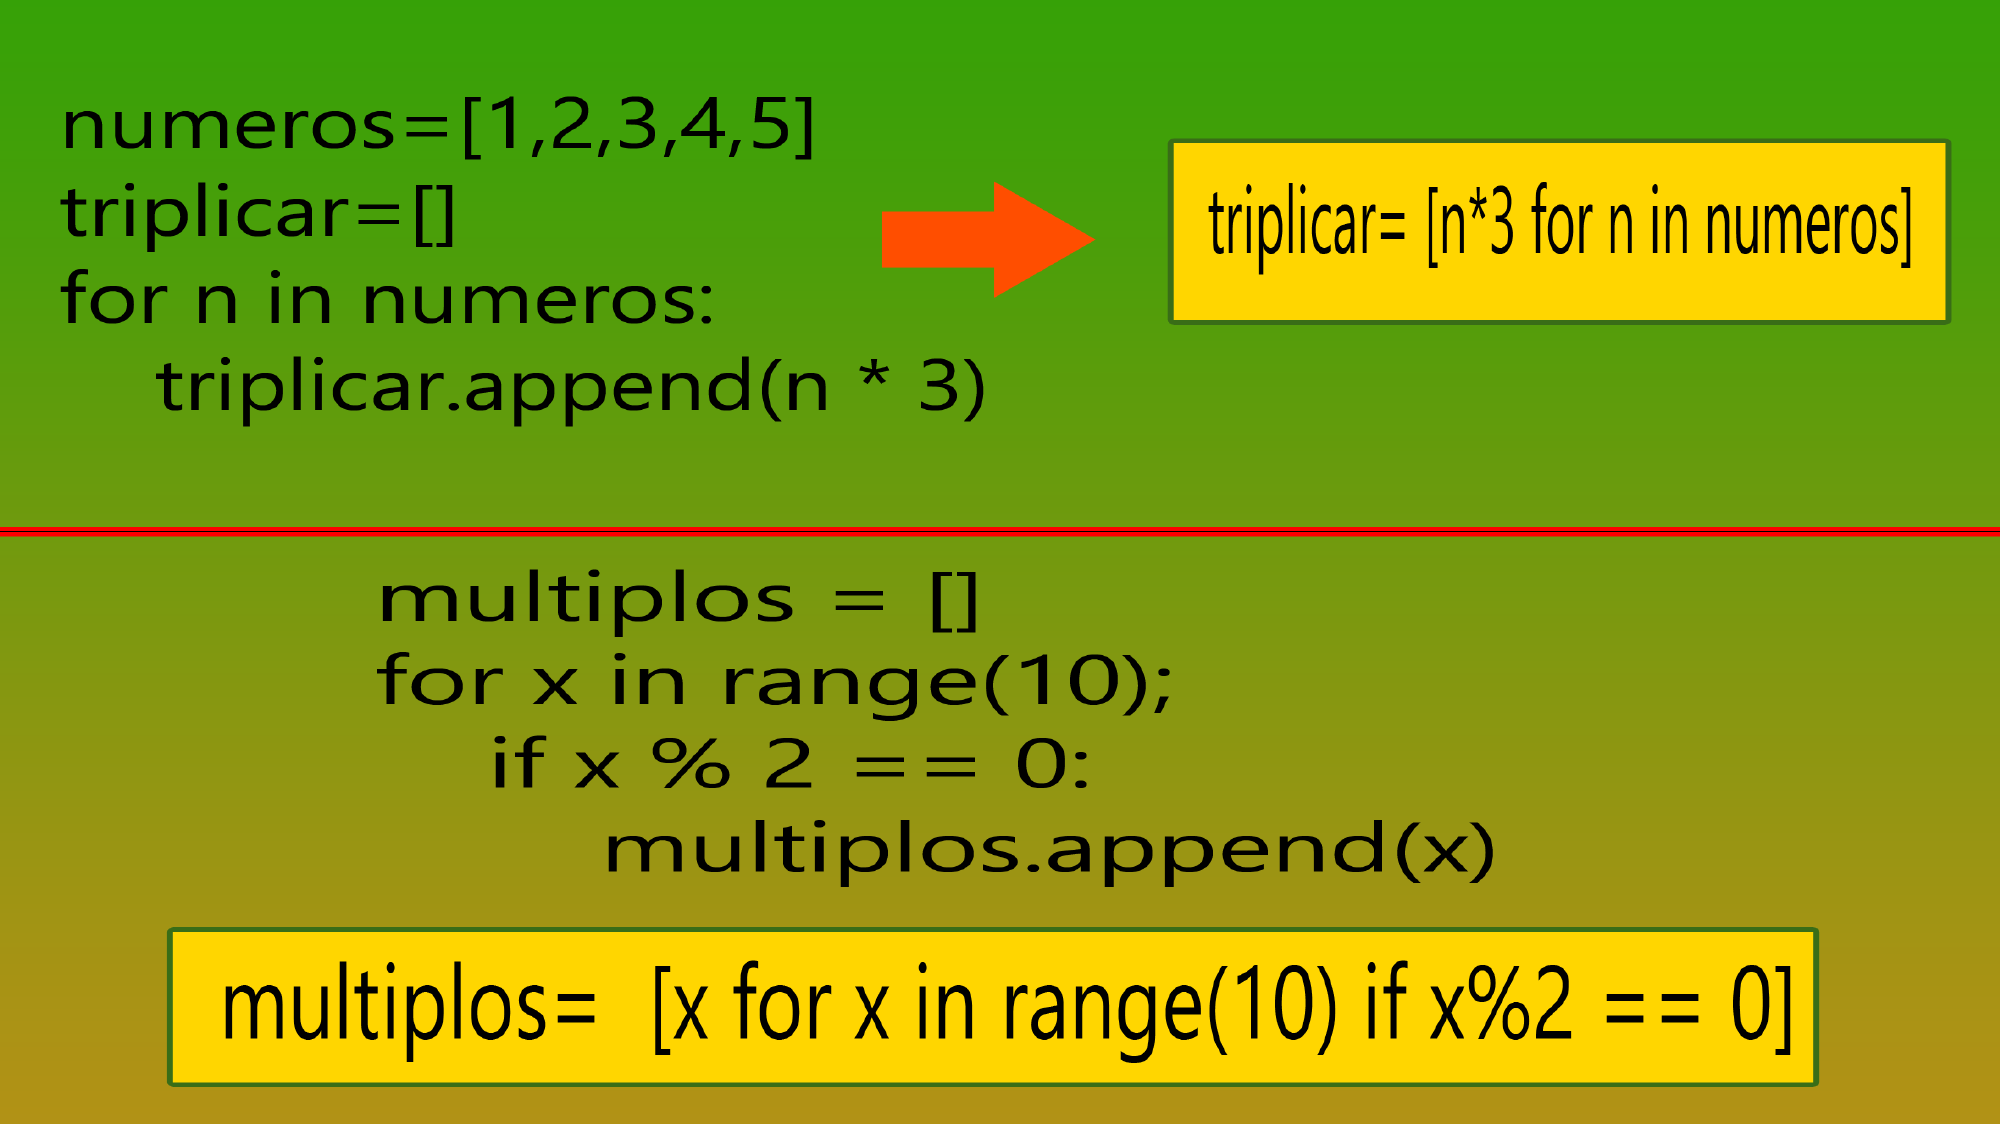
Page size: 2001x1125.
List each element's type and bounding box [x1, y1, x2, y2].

text_box [0, 0, 2000, 1124]
